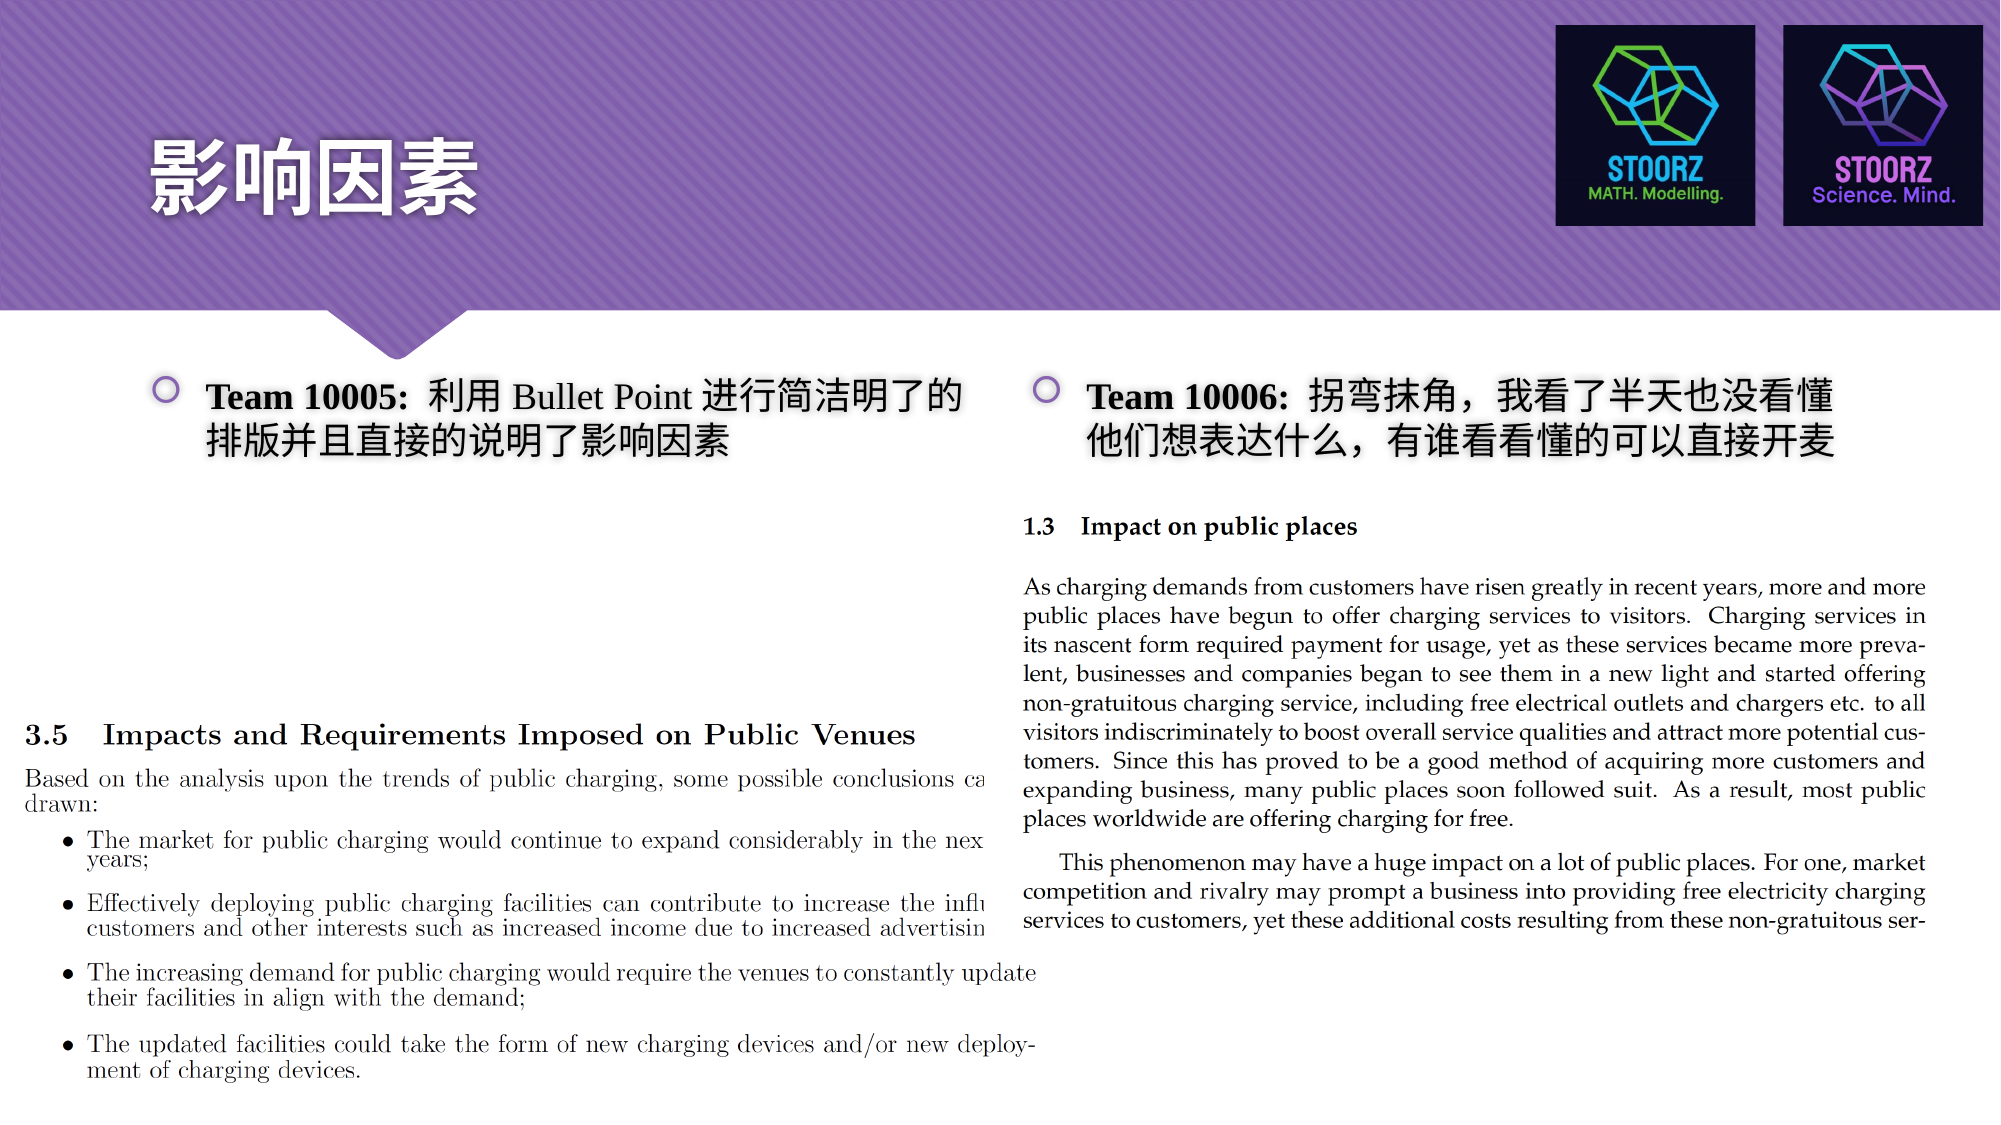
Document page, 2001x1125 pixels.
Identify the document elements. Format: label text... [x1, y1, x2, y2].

picture [1555, 25, 1756, 226]
title 影响因素 [132, 73, 1868, 233]
picture [1783, 25, 1984, 226]
list Team 10006: 拐弯抹角，我看了半天也没看懂他们想表达什么，有谁看看懂的可以直接开麦 [1014, 364, 1868, 483]
list Team 10005: 利用Bullet Point进行简洁明了的排版并且直接的说明了影响因素 [134, 364, 985, 708]
picture [10, 483, 1971, 1094]
